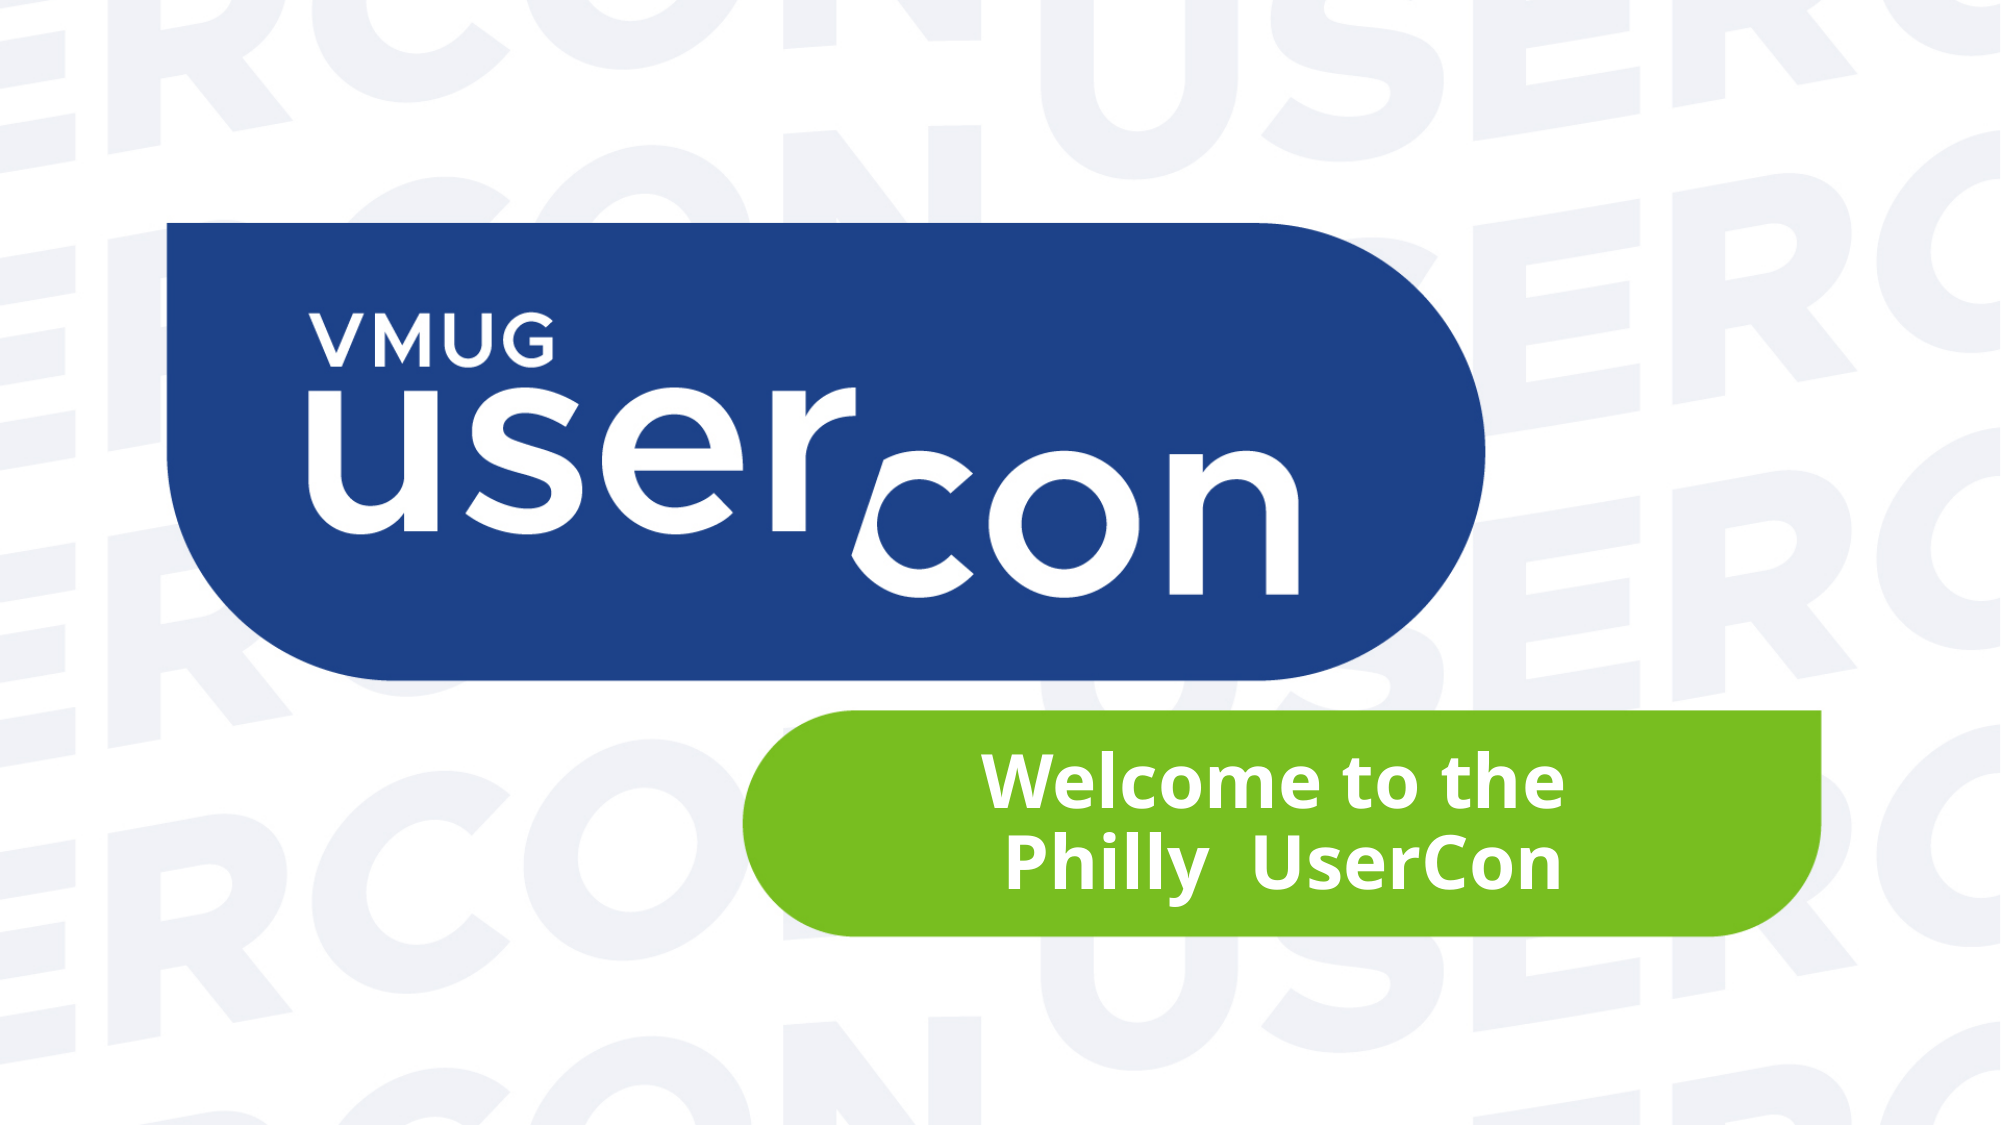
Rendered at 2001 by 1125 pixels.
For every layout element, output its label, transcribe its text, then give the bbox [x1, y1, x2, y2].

picture [0, 0, 2001, 1125]
title Welcome to the Philly UserCon [867, 735, 1701, 915]
